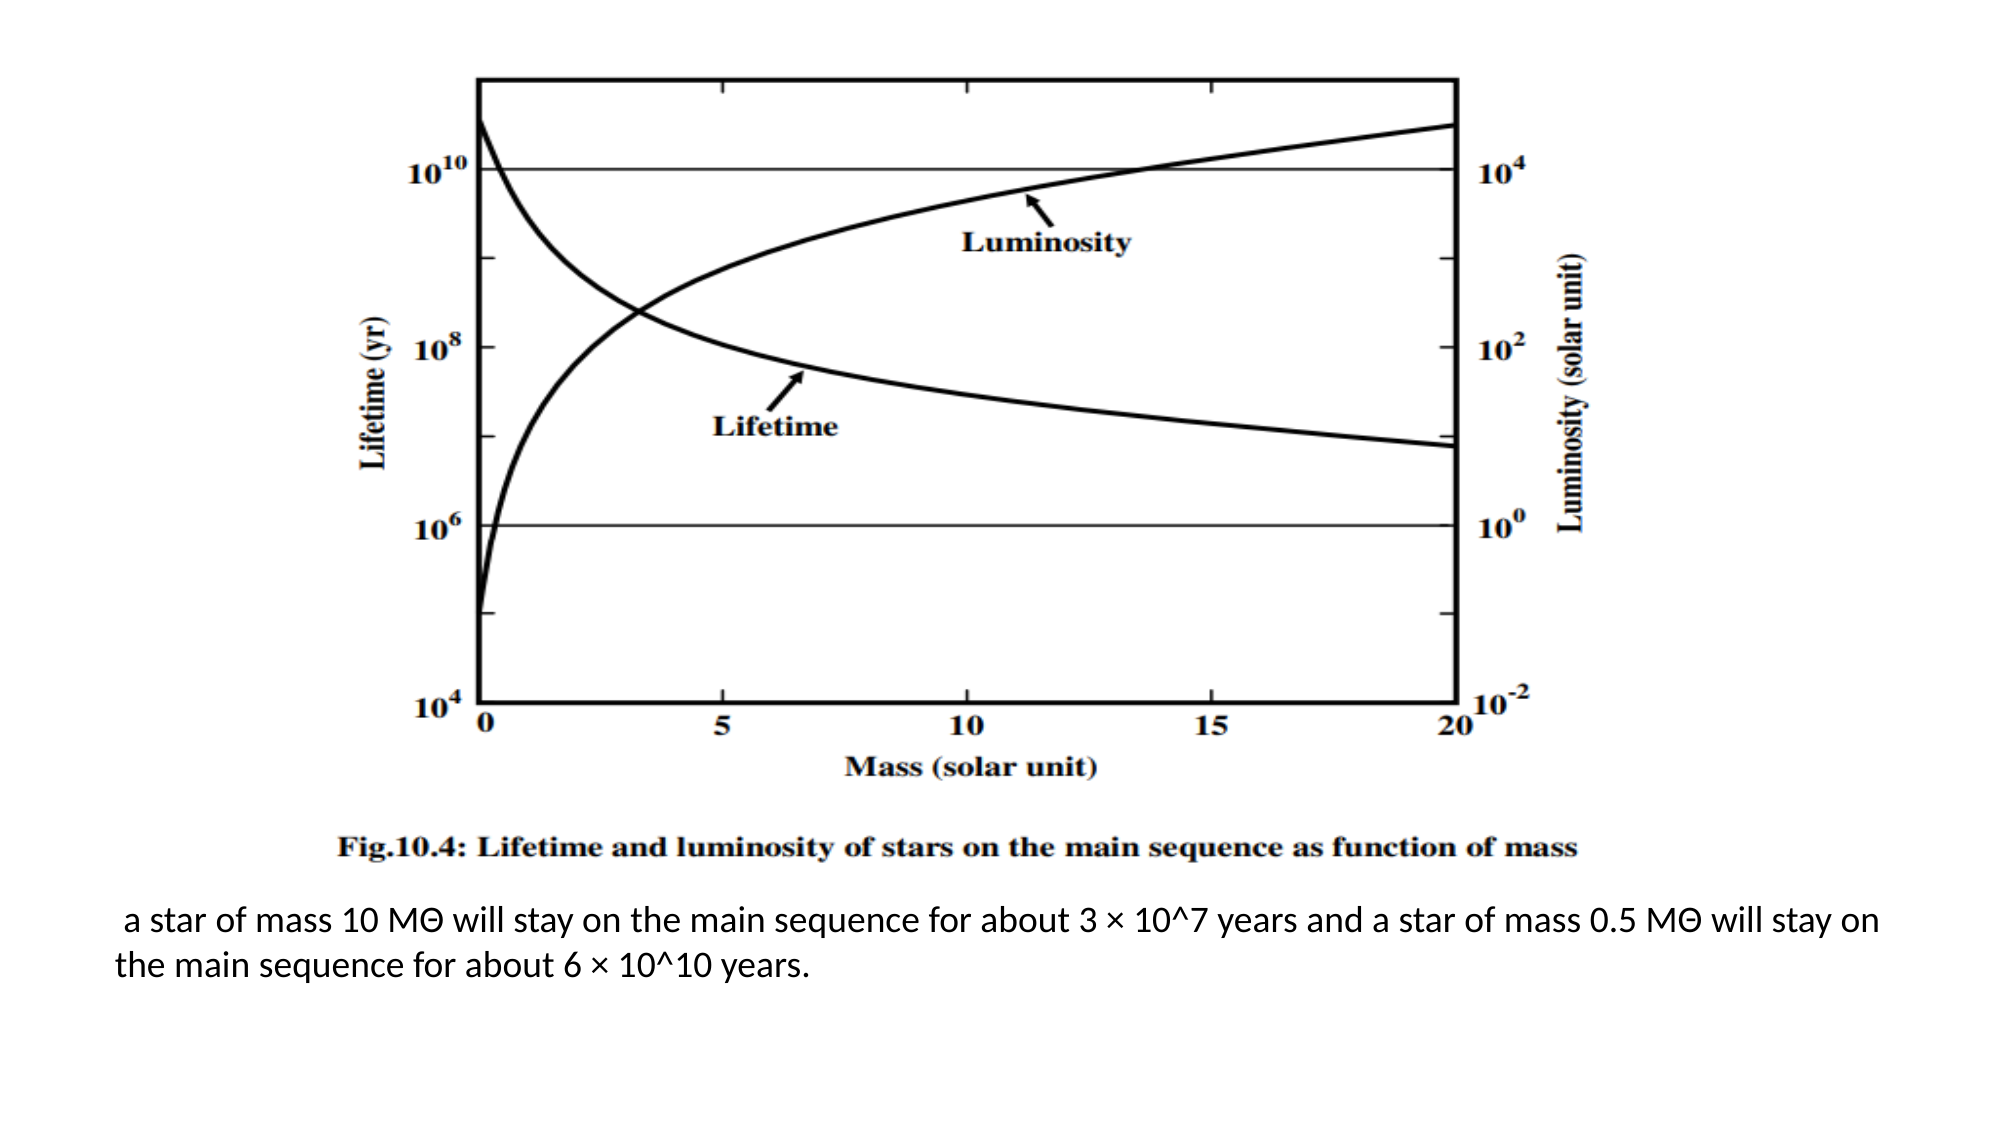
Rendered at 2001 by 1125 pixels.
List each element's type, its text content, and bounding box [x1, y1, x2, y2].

picture [262, 20, 1701, 888]
text_box a star of mass 10 MΘ will stay on the main sequence for about 3 × 10^7 years and a star of mass 0.5 MΘ will stay on the main sequence for about 6 × 10^10 years. [99, 887, 1938, 993]
